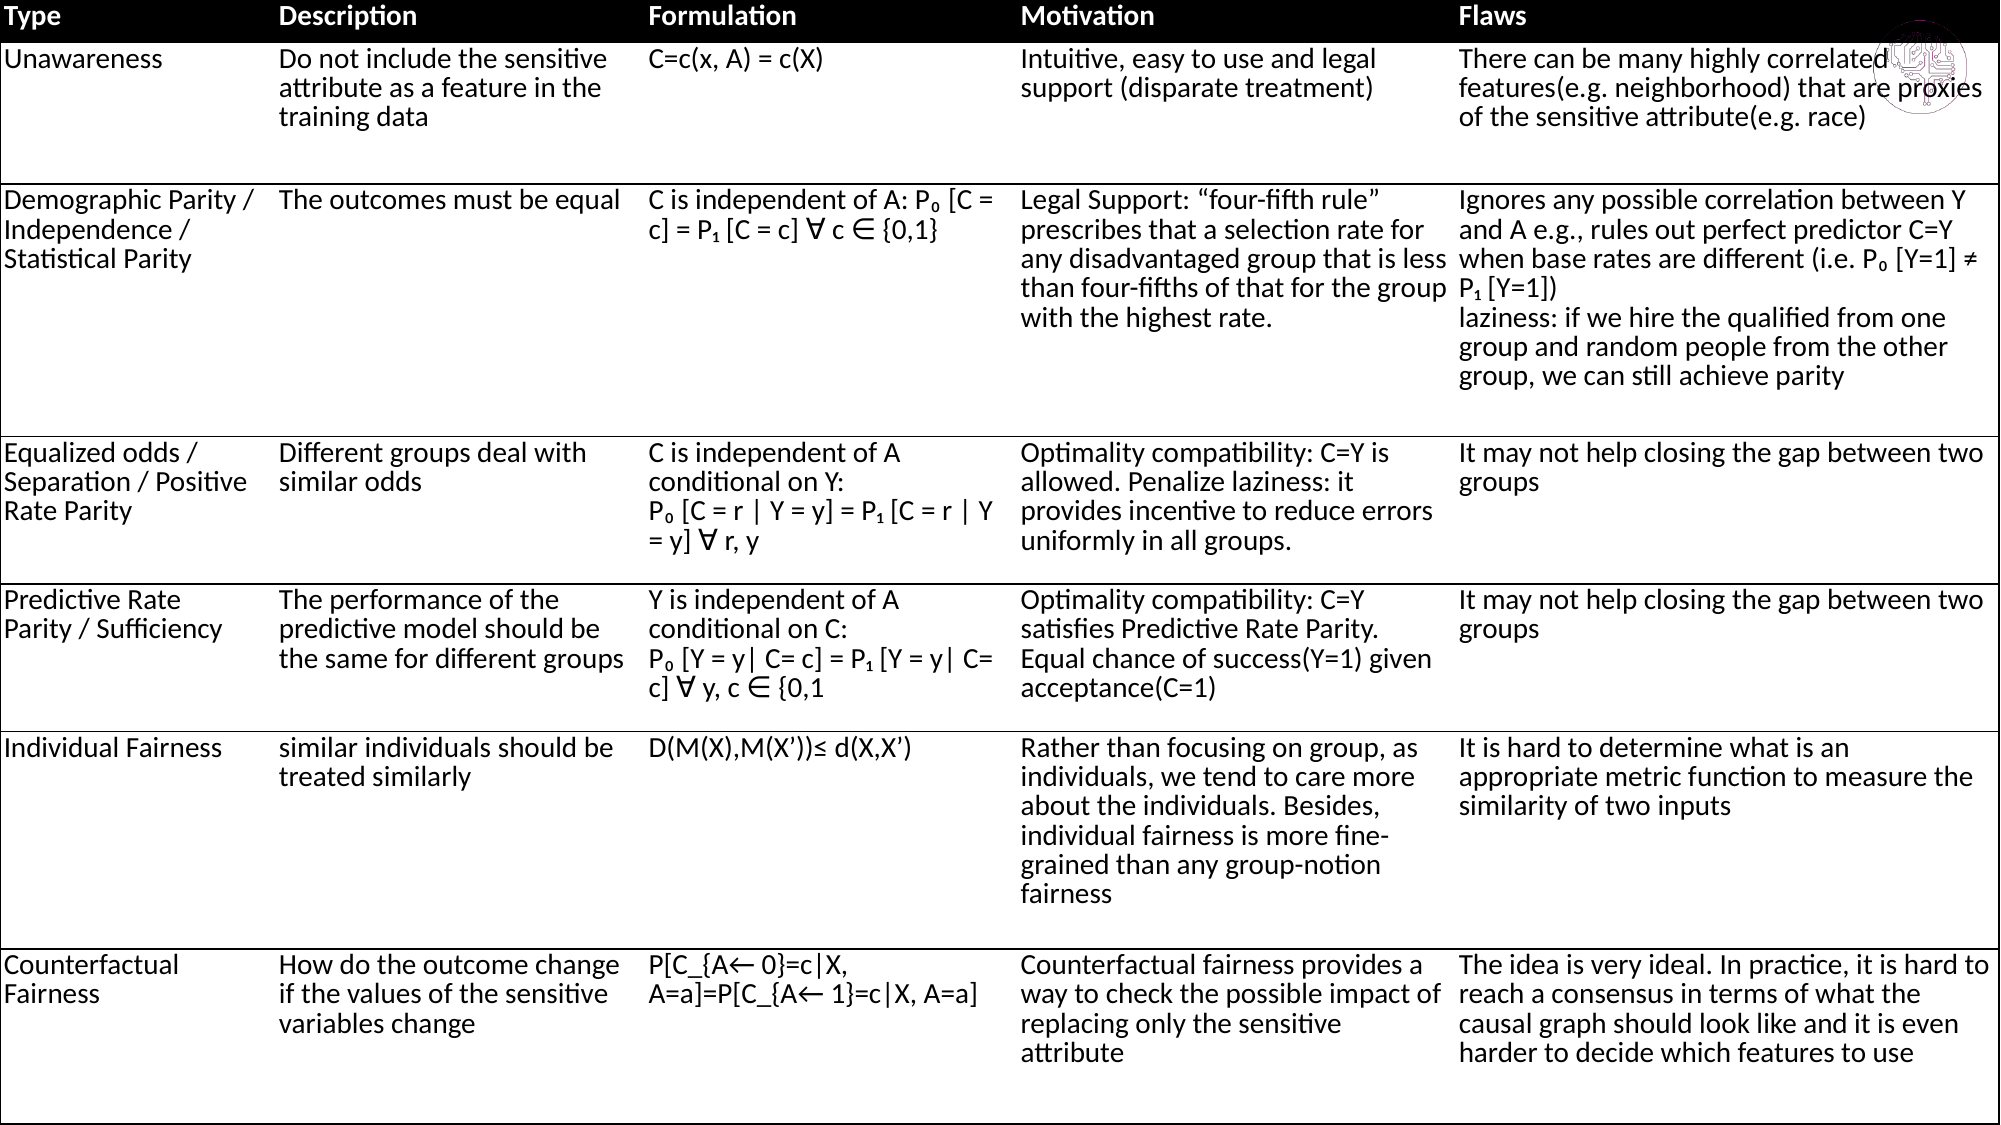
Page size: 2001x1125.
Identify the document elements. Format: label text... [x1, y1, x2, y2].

table_cell Demographic Parity / Independence / Statistical Parity [1, 185, 275, 436]
table_cell C is independent of A conditional on Y: P₀ [C = r | Y = y] = P₁ [C = r | Y = y] ∀ r, y [645, 437, 1017, 583]
table_cell Legal Support: “four-fifth rule” prescribes that a selection rate for any disadvantaged group that is less than four-fifths of that for the group with the highest rate. [1017, 185, 1455, 436]
table_cell Predictive Rate Parity / Sufficiency [1, 585, 275, 731]
table_cell Ignores any possible correlation between Y and A e.g., rules out perfect predictor C=Y when base rates are different (i.e. P₀ [Y=1] ≠ P₁ [Y=1]) laziness: if we hire the qualified from one group and random people from the other group, we can still achieve parity [1455, 185, 1998, 436]
table_cell It may not help closing the gap between two groups [1455, 585, 1998, 731]
table_header Motivation [1017, 1, 1455, 42]
table_cell Equalized odds / Separation / Positive Rate Parity [1, 437, 275, 583]
table_cell Different groups deal with similar odds [275, 437, 645, 583]
table_cell Rather than focusing on group, as individuals, we tend to care more about the individuals. Besides, individual fairness is more fine-grained than any group-notion fairness [1017, 732, 1455, 948]
table_cell similar individuals should be treated similarly [275, 732, 645, 948]
table_header Type [1, 1, 275, 42]
table_cell Optimality compatibility: C=Y satisfies Predictive Rate Parity. Equal chance of success(Y=1) given acceptance(C=1) [1017, 585, 1455, 731]
table_cell Intuitive, easy to use and legal support (disparate treatment) [1017, 43, 1455, 183]
table_cell C is independent of A: P₀ [C = c] = P₁ [C = c] ∀ c ∈ {0,1} [645, 185, 1017, 436]
table_cell Unawareness [1, 43, 275, 183]
table_cell It is hard to determine what is an appropriate metric function to measure the similarity of two inputs [1455, 732, 1998, 948]
table_cell D(M(X),M(X’))≤ d(X,X’) [645, 732, 1017, 948]
table_cell Y is independent of A conditional on C: P₀ [Y = y| C= c] = P₁ [Y = y| C= c] ∀ y, c ∈ {0,1 [645, 585, 1017, 731]
picture [1873, 20, 1967, 114]
table_cell P[C_{A← 0}=c|X, A=a]=P[C_{A← 1}=c|X, A=a] [645, 950, 1017, 1123]
table_header Formulation [645, 1, 1017, 42]
table_cell The idea is very ideal. In practice, it is hard to reach a consensus in terms of what the causal graph should look like and it is even harder to decide which features to use [1455, 950, 1998, 1123]
table_cell There can be many highly correlated features(e.g. neighborhood) that are proxies of the sensitive attribute(e.g. race) [1455, 43, 1998, 183]
table_cell The performance of the predictive model should be the same for different groups [275, 585, 645, 731]
table_cell The outcomes must be equal [275, 185, 645, 436]
table_cell Counterfactual fairness provides a way to check the possible impact of replacing only the sensitive attribute [1017, 950, 1455, 1123]
table_header Description [275, 1, 645, 42]
table_header Flaws [1455, 1, 1998, 42]
table_cell Counterfactual Fairness [1, 950, 275, 1123]
table_cell Do not include the sensitive attribute as a feature in the training data [275, 43, 645, 183]
table_cell C=c(x, A) = c(X) [645, 43, 1017, 183]
table_cell Optimality compatibility: C=Y is allowed. Penalize laziness: it provides incentive to reduce errors uniformly in all groups. [1017, 437, 1455, 583]
table_cell It may not help closing the gap between two groups [1455, 437, 1998, 583]
table_cell Individual Fairness [1, 732, 275, 948]
table_cell How do the outcome change if the values of the sensitive variables change [275, 950, 645, 1123]
